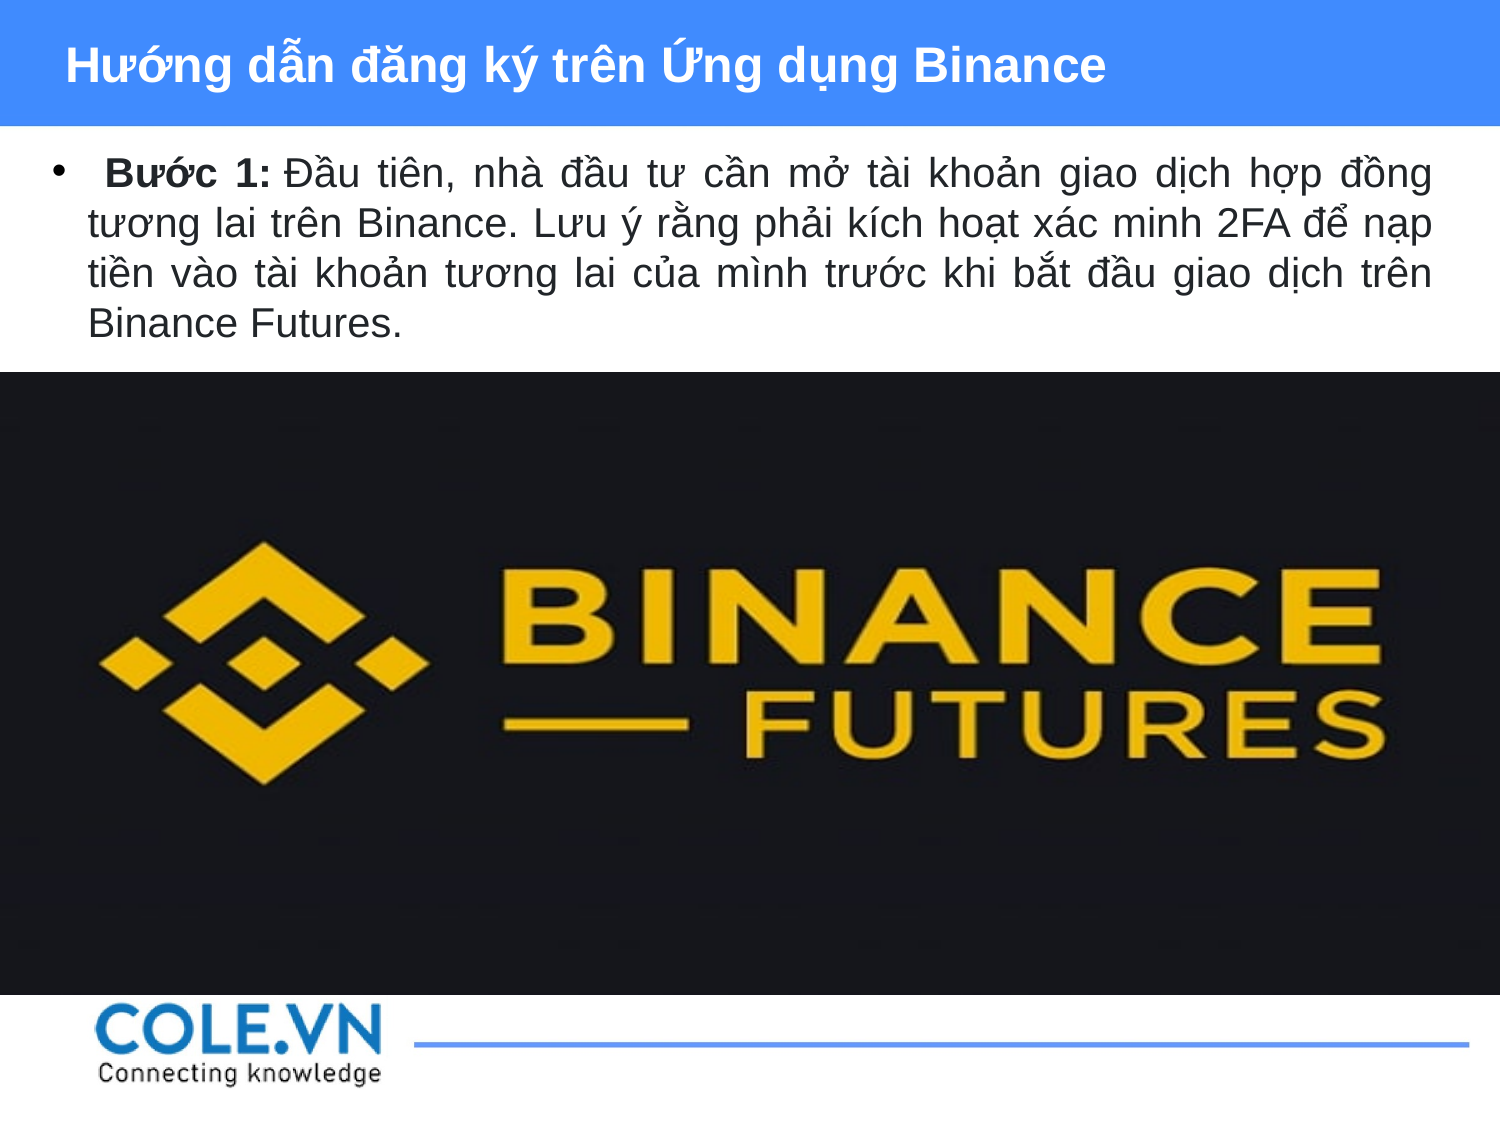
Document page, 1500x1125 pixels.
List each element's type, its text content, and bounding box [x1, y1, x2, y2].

picture [0, 0, 1500, 1125]
text_box Bước 1: Đầu tiên, nhà đầu tư cần mở tài khoản giao dịch hợp đồng tương lai trên Binance. Lưu ý rằng phải kích hoạt xác minh 2FA để nạp tiền vào tài khoản tương lai của mình trước khi bắt đầu giao dịch trên Binance Futures. [36, 130, 1449, 370]
text_box Hướng dẫn đăng ký trên Ứng dụng Binance [49, 25, 1177, 101]
